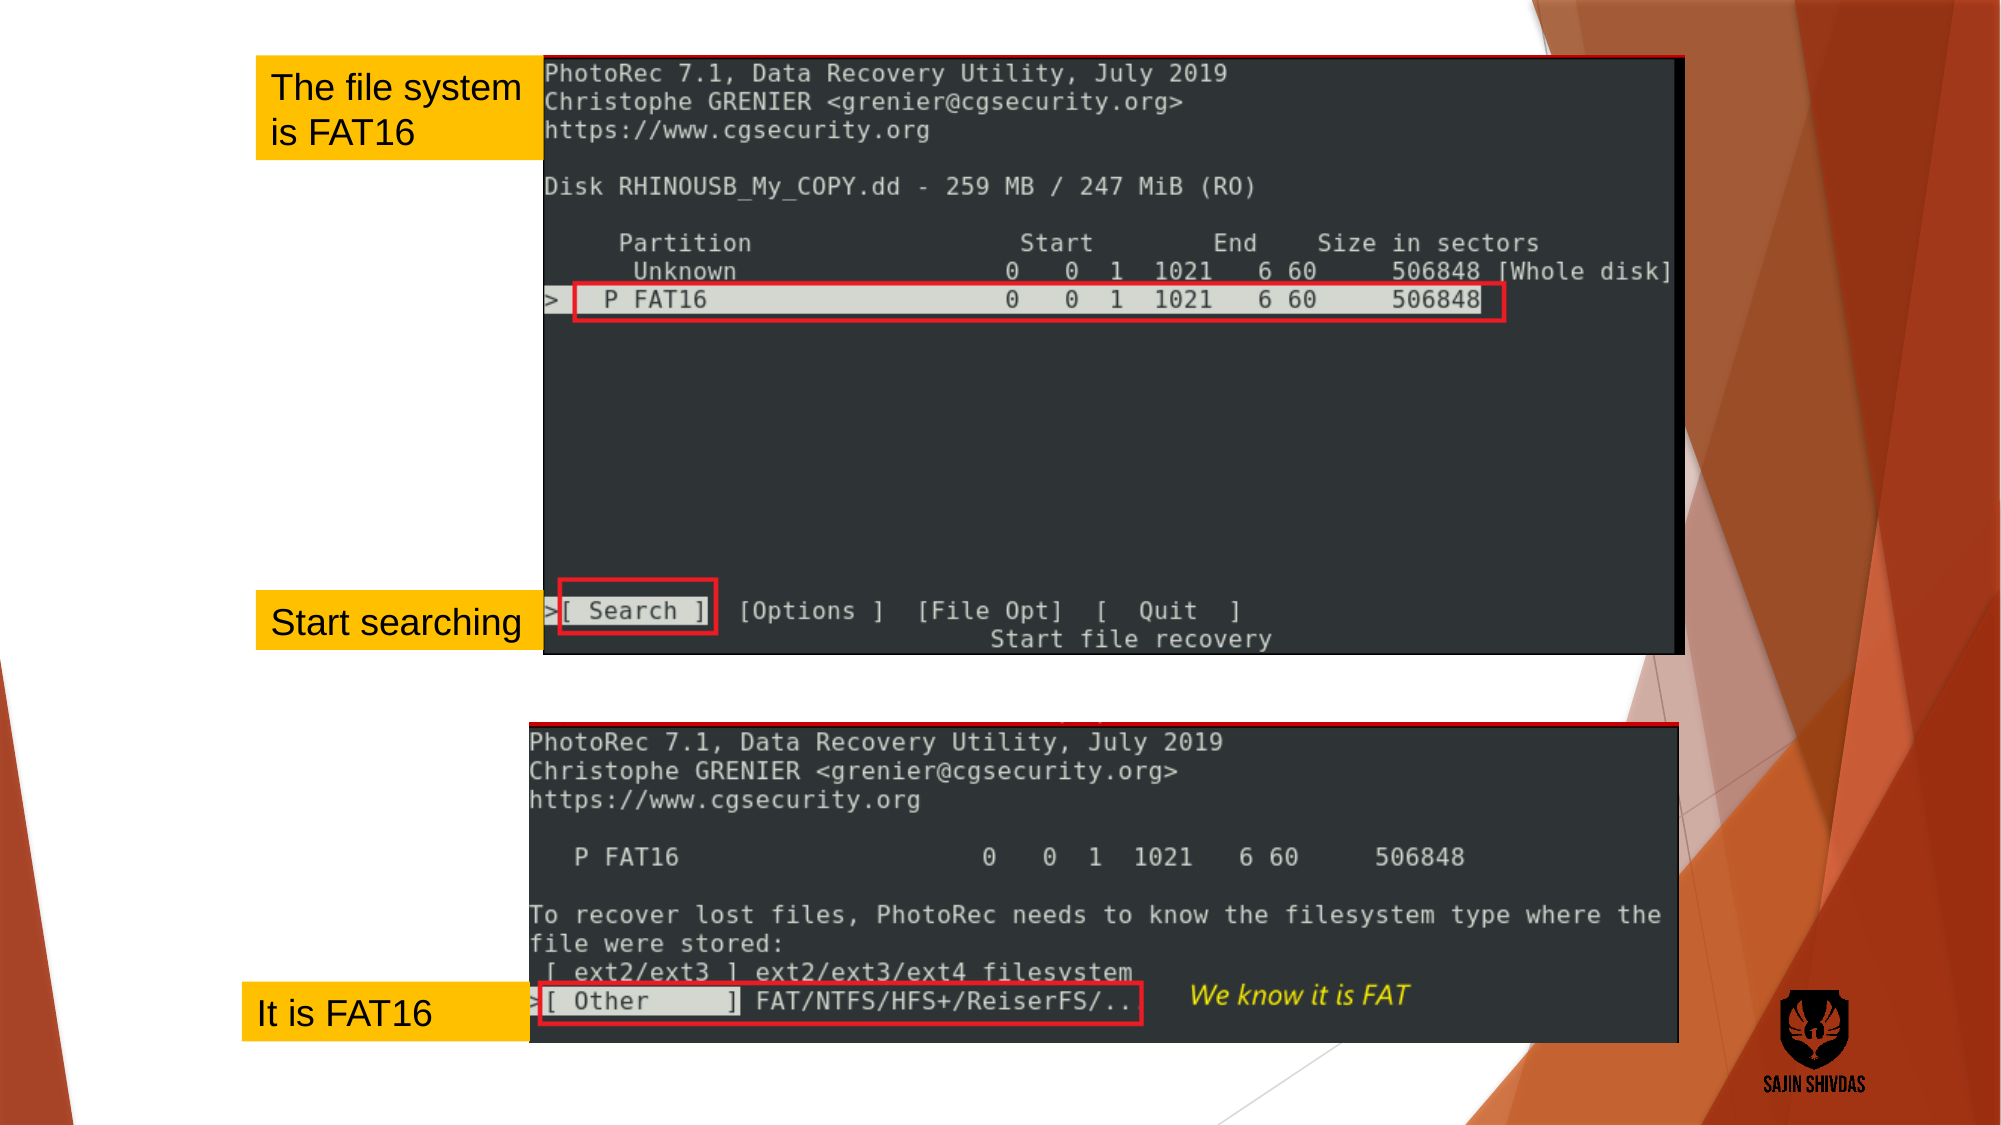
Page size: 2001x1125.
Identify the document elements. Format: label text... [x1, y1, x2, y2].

picture [529, 721, 1679, 1043]
text_box Start searching [255, 590, 538, 650]
text_box The file system is FAT16 [255, 55, 542, 161]
picture [543, 54, 1686, 655]
picture [1752, 979, 1879, 1106]
text_box It is FAT16 [241, 981, 524, 1042]
